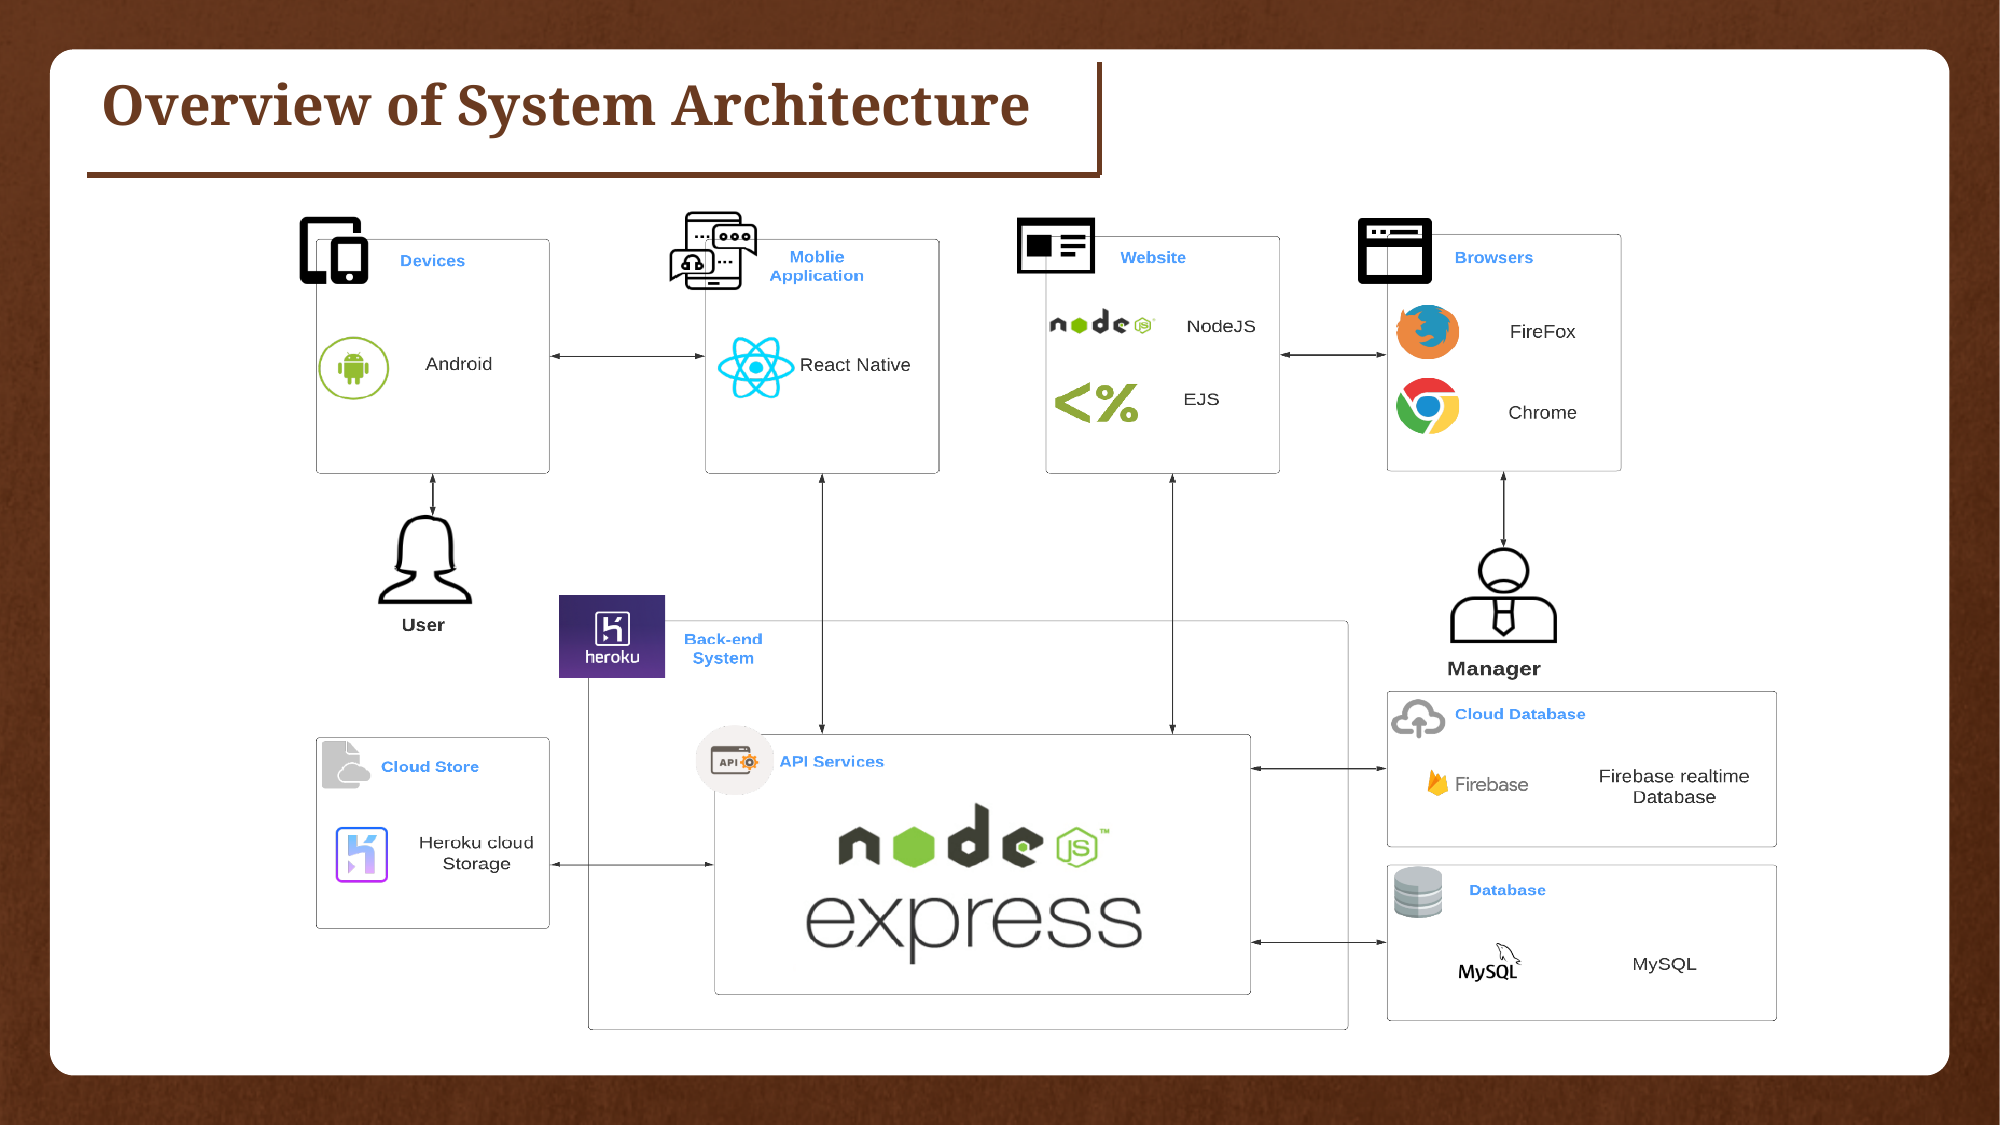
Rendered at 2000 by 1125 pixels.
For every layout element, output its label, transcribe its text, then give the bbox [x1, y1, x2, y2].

text_box Overview of System Architecture [87, 62, 1138, 200]
picture [274, 199, 1813, 1063]
